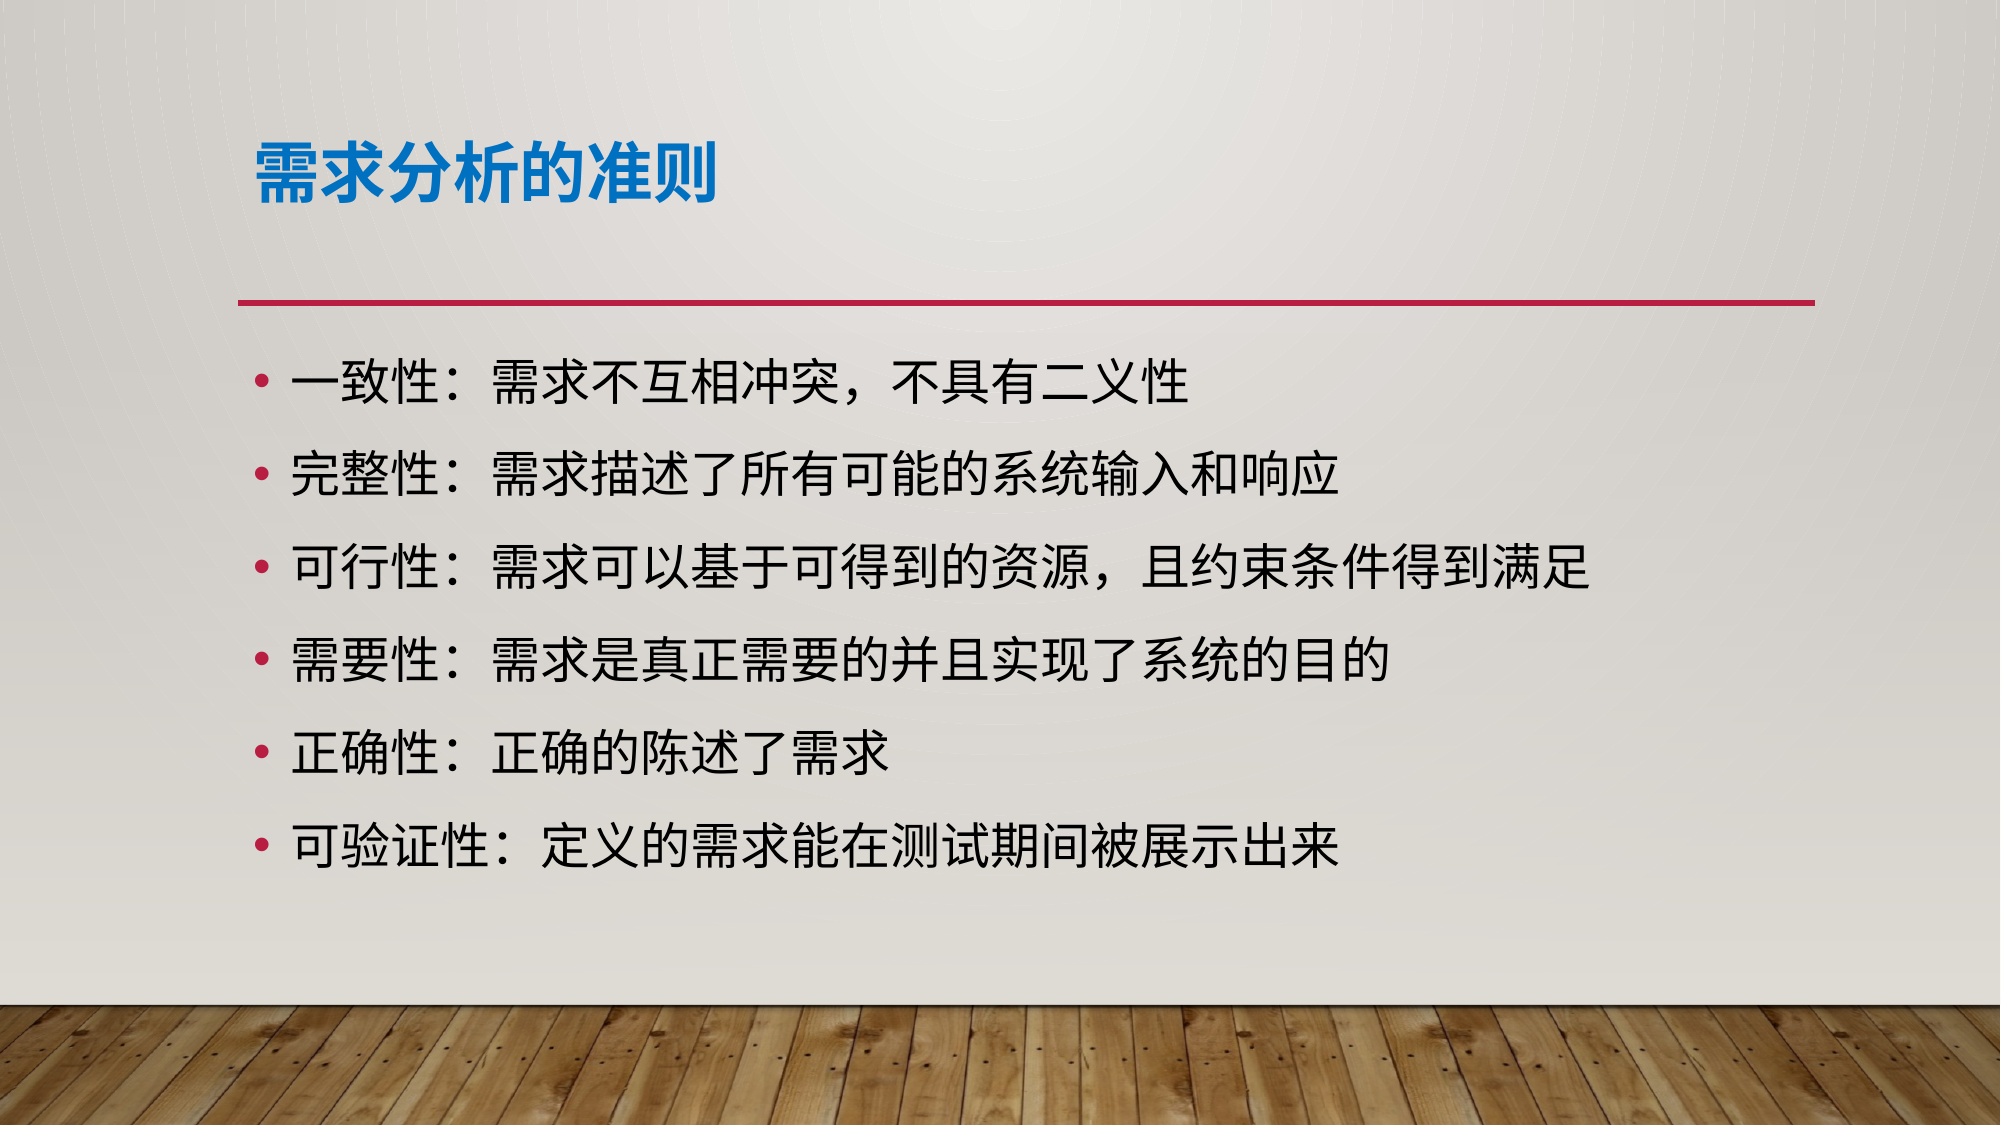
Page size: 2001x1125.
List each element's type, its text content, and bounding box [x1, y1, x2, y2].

title 需求分析的准则 [238, 131, 1814, 305]
picture [0, 1005, 2000, 1125]
list 一致性：需求不互相冲突，不具有二义性 完整性：需求描述了所有可能的系统输入和响应 可行性：需求可以基于可得到的资源，且约束条件得到满足 需要性：需求是真正需要的并且实现了系统的目的 正确性：正确的陈述了需求 可验证性：定义的需求能在测试期间被展示出来 [238, 330, 1946, 897]
